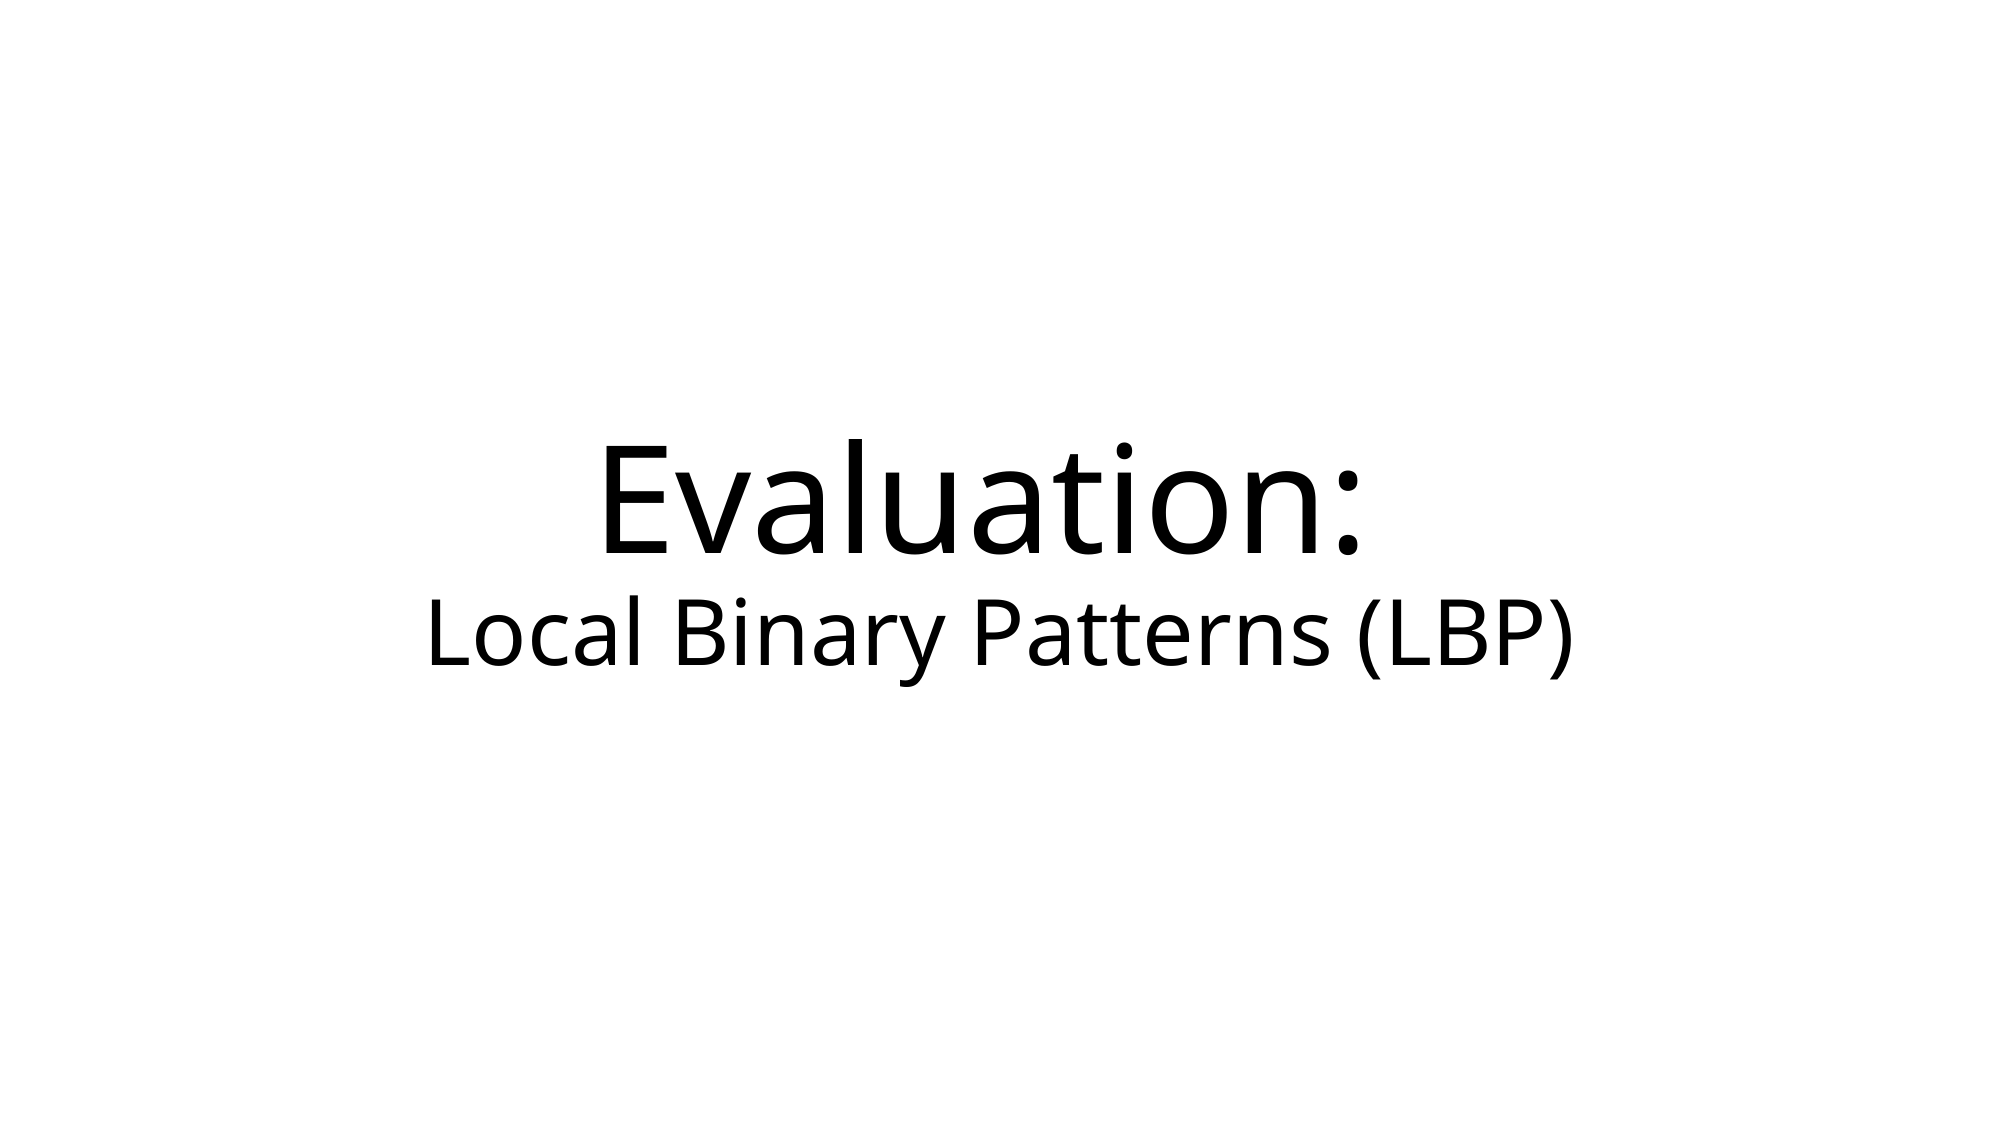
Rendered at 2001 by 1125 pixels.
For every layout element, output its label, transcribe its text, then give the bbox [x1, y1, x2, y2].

title Evaluation: Local Binary Patterns (LBP) [249, 327, 1750, 782]
